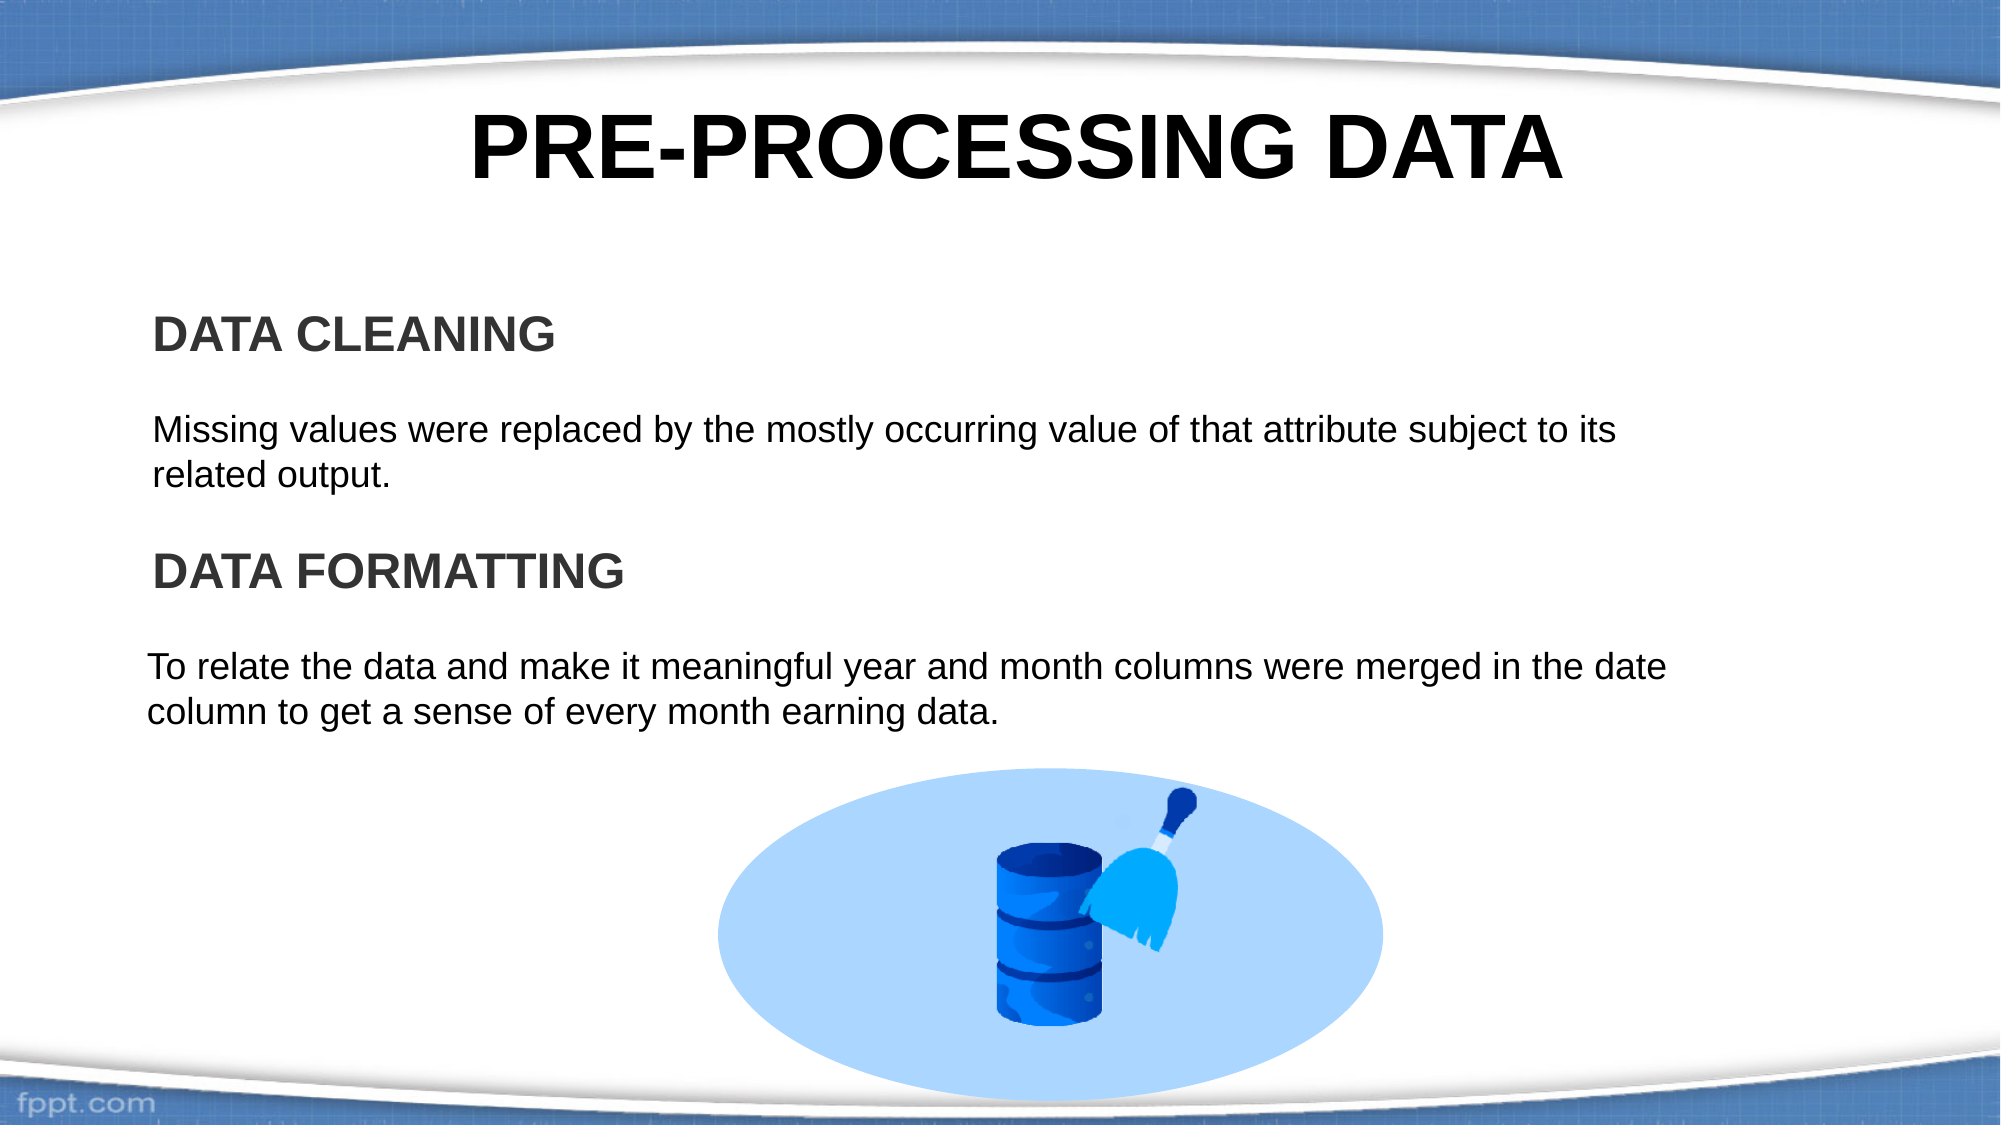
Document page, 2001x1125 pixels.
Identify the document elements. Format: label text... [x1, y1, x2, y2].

text_box Missing values were replaced by the mostly occurring value of that attribute subject to its related output. [137, 397, 1739, 503]
picture [0, 0, 2001, 1125]
text_box DATA CLEANING [137, 294, 595, 369]
text_box DATA FORMATTING [137, 531, 662, 607]
text_box To relate the data and make it meaningful year and month columns were merged in the date column to get a sense of every month earning data. [131, 634, 1745, 740]
title PRE-PROCESSING DATA [429, 55, 1608, 243]
